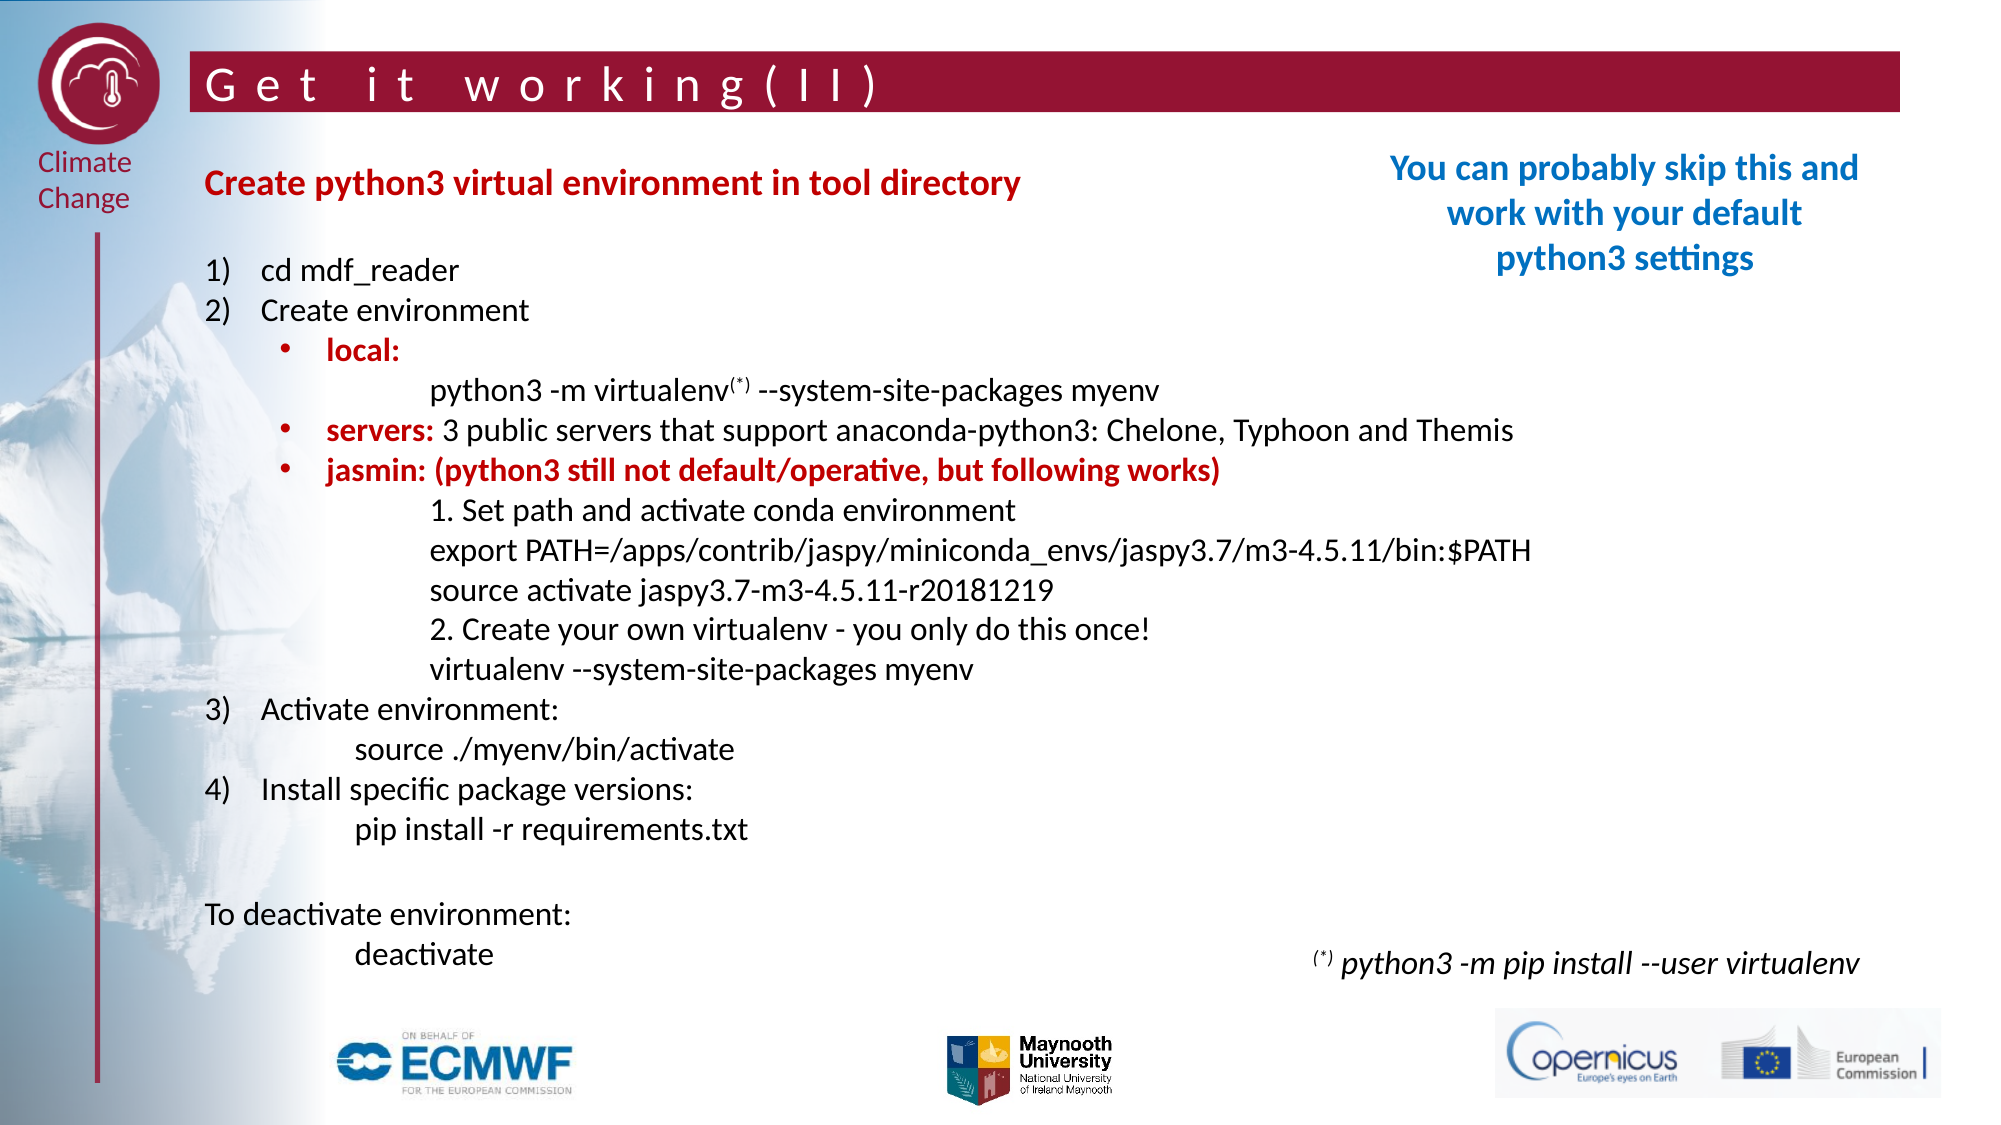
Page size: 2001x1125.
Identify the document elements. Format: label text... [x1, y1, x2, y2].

title Get it working(II) [189, 51, 1900, 113]
picture [915, 1004, 1143, 1125]
text_box You can probably skip this and work with your default python3 settings [1369, 135, 1881, 285]
picture [1495, 1008, 1942, 1098]
text_box Create python3 virtual environment in tool directory cd mdf_reader Create environment local: python3 -m virtualenv(*) --system-site-packages myenv servers: 3 public servers that support anaconda-python3: Chelone, Typhoon and Themis jasmin: (python3 still not default/operative, but following works) 1. Set path and activate conda environment export PATH=/apps/contrib/jaspy/miniconda_envs/jaspy3.7/m3-4.5.11/bin:$PATH source activate jaspy3.7-m3-4.5.11-r20181219 2. Create your own virtualenv - you only do this once! virtualenv --system-site-packages myenv Activate environment: source ./myenv/bin/activate 4) Install specific package versions: pip install -r requirements.txt To deactivate environment: deactivate [189, 150, 1900, 980]
picture [25, 4, 171, 155]
picture [329, 1017, 597, 1113]
text_box (*) python3 -m pip install --user virtualenv [1297, 933, 1876, 989]
